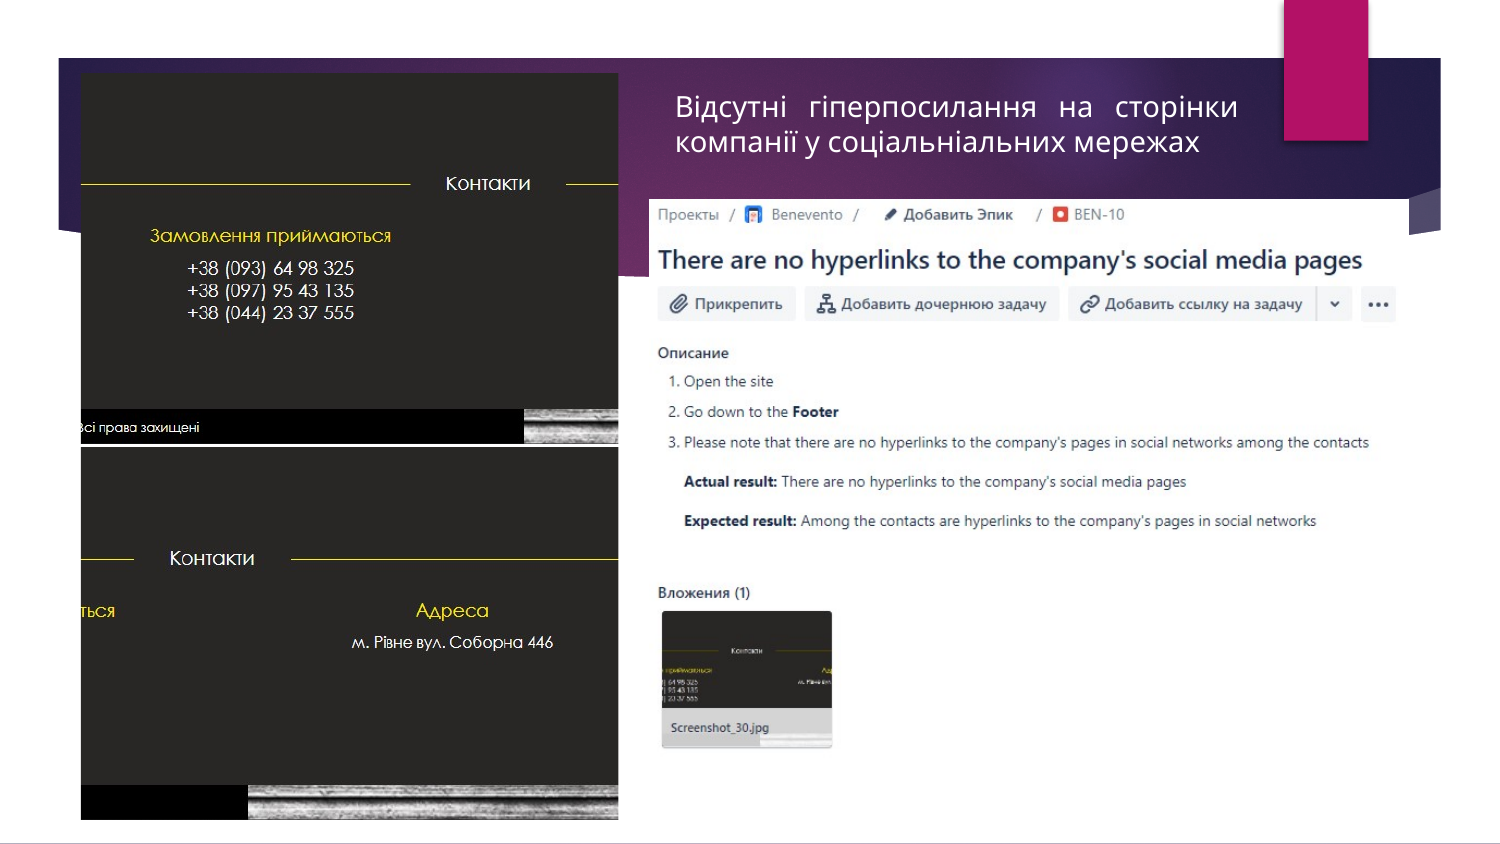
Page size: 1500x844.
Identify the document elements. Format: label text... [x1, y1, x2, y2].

text_box Відсутні гіперпосилання на сторінки компанії у соціальніальних мережах [659, 73, 1255, 174]
picture [80, 447, 619, 821]
picture [59, 58, 1440, 819]
